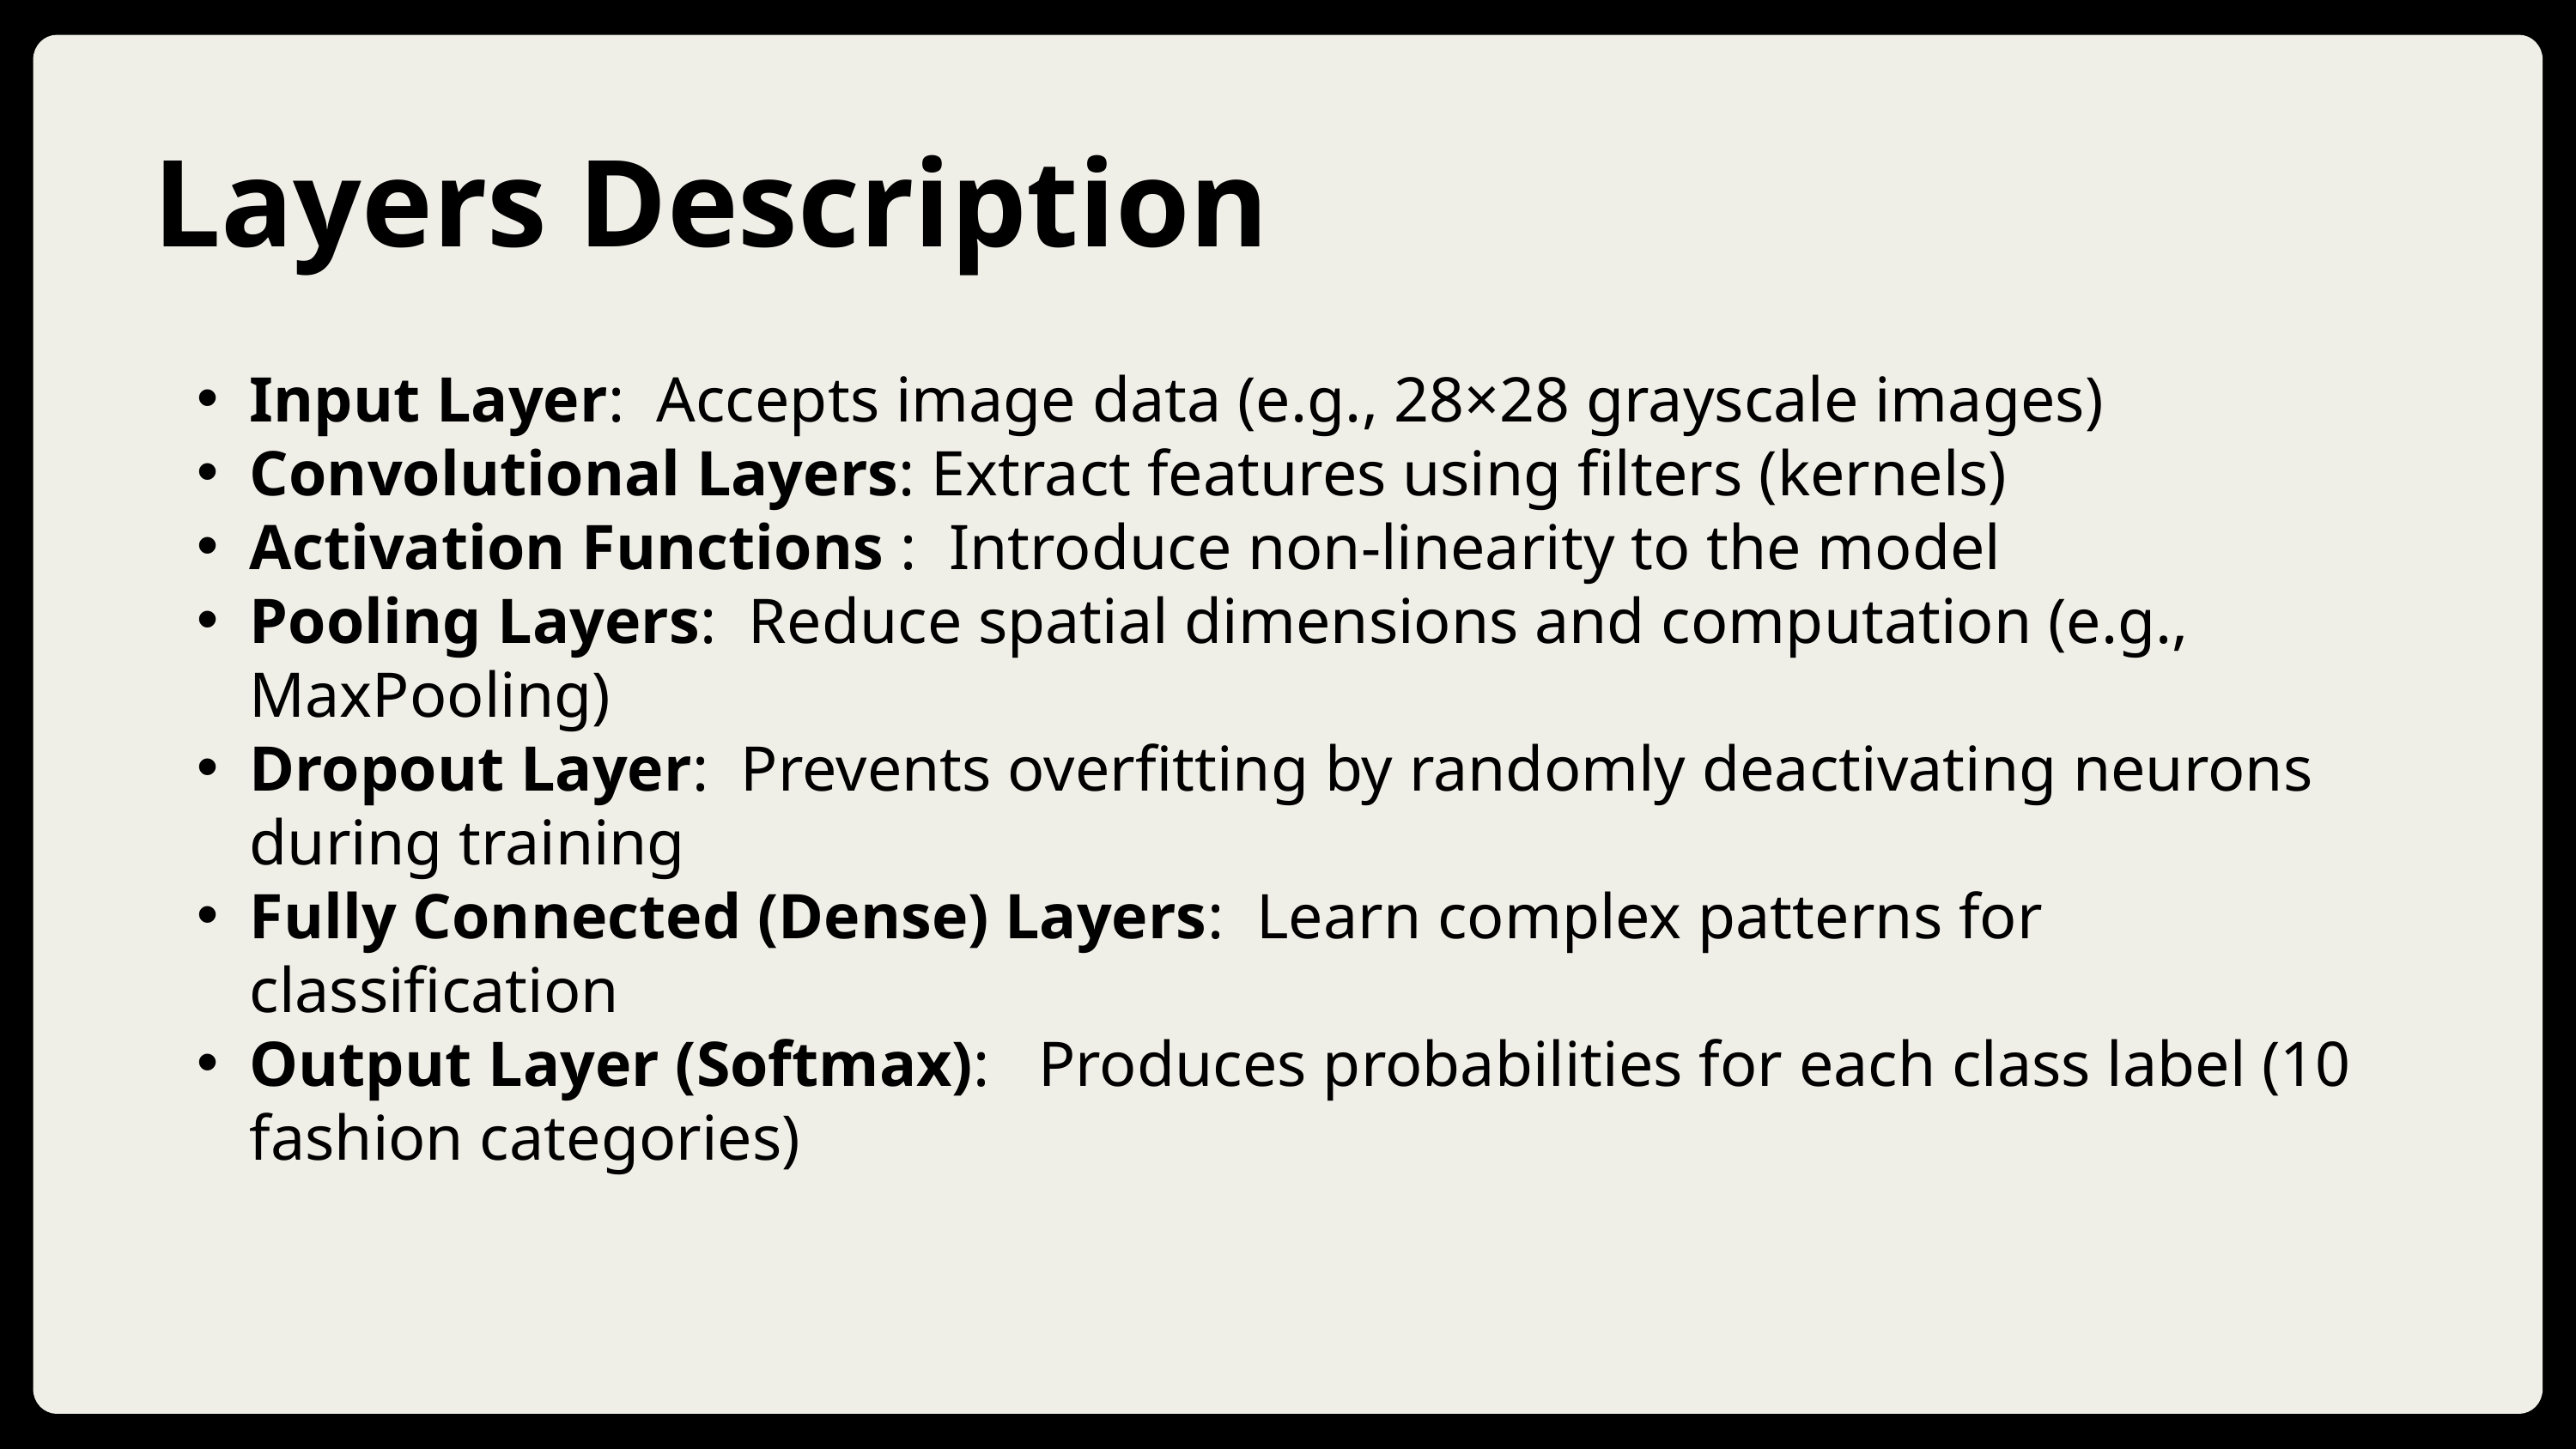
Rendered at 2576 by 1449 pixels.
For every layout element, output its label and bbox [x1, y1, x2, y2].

text_box [33, 34, 2543, 1415]
